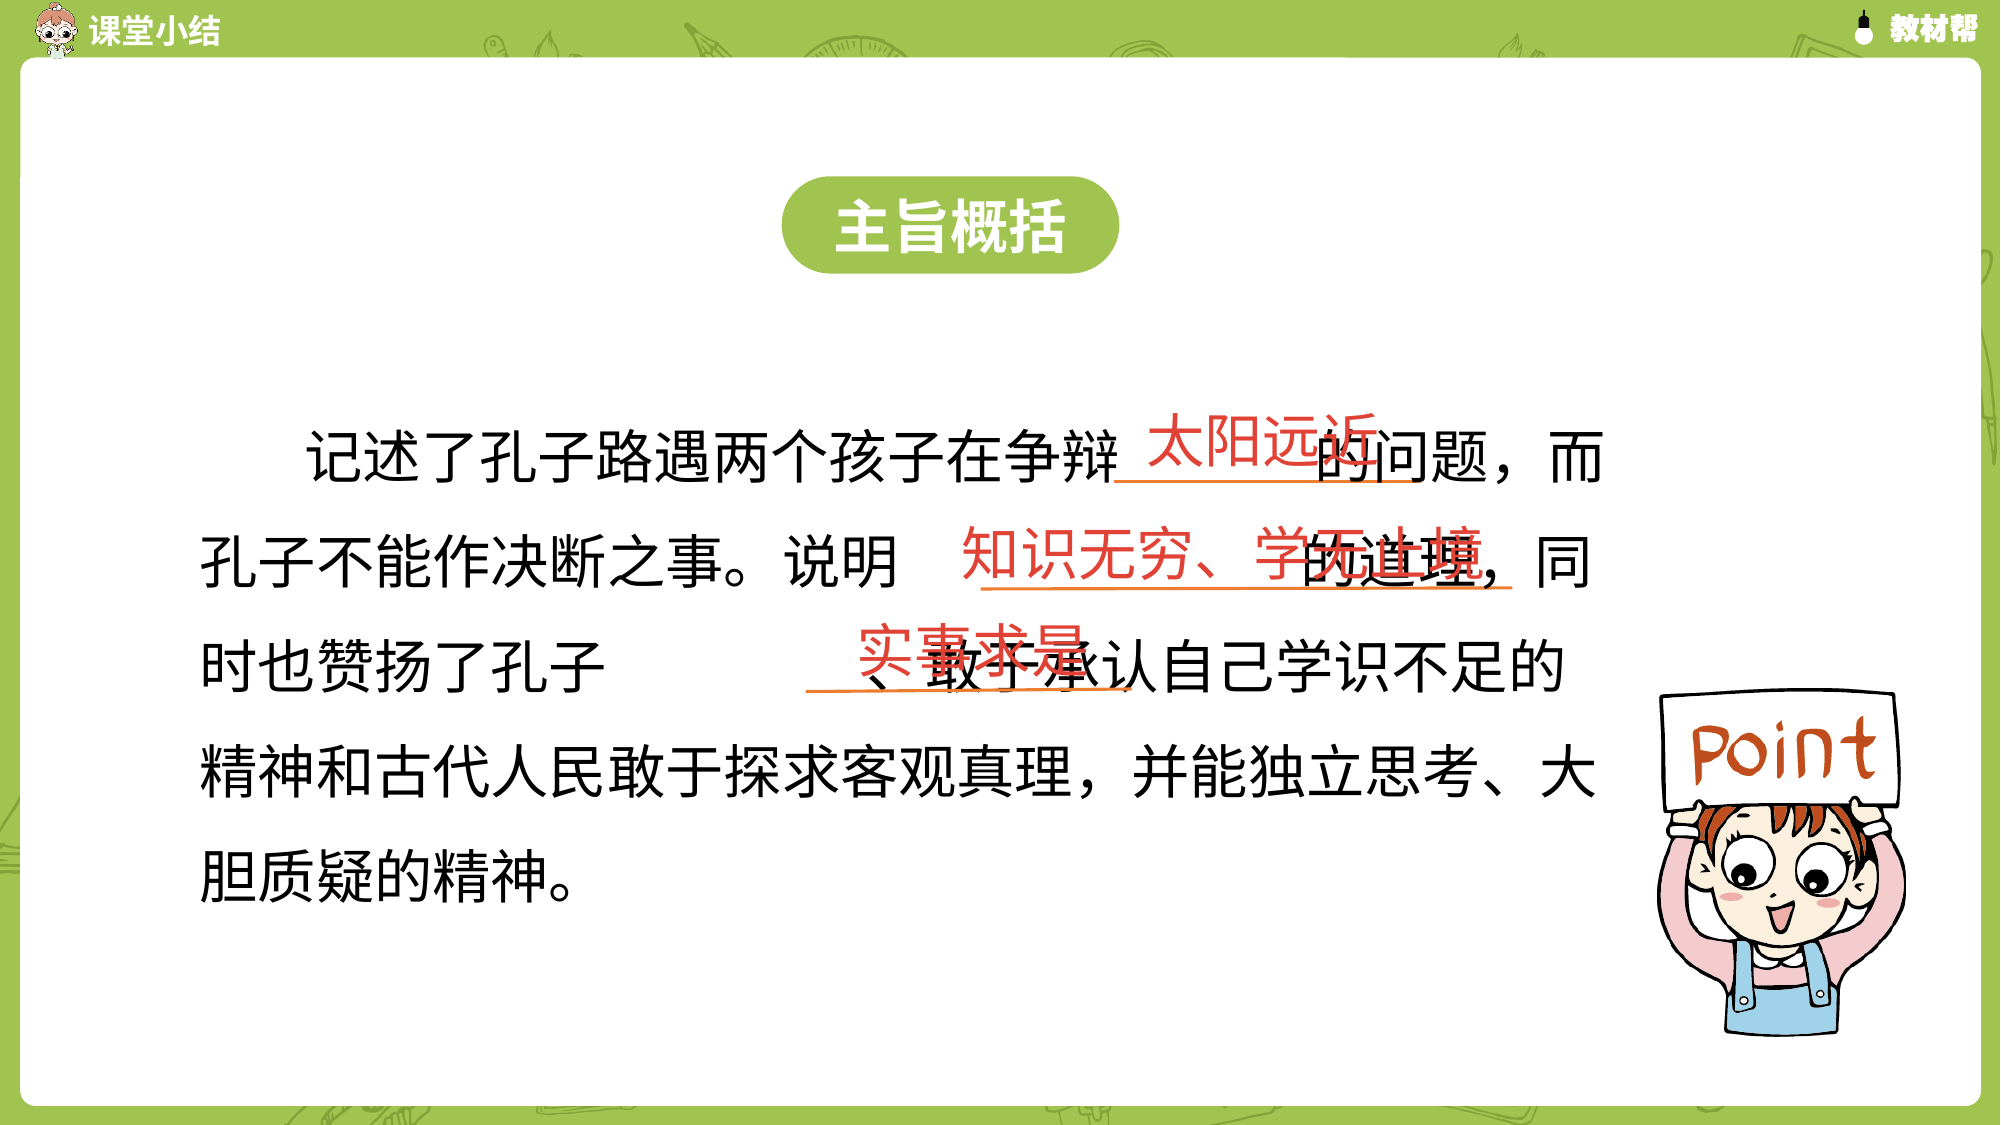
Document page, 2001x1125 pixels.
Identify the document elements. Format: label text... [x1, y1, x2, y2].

text_box 知识无穷、学无止境 [947, 509, 1513, 595]
text_box 太阳远近 [1131, 396, 1414, 481]
picture [34, 0, 79, 59]
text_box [805, 688, 1132, 692]
text_box 记述了孔子路遇两个孩子在争辩 的问题，而孔子不能作决断之事。说明 的道理，同时也赞扬了孔子 、敢于承认自己学识不足的精神和古代人民敢于探求客观真理，并能独立思考、大胆质疑的精神。 [184, 378, 1626, 918]
text_box 主旨概括 [781, 176, 1120, 274]
picture [1657, 688, 1906, 1037]
text_box 实事求是 [841, 606, 1120, 688]
